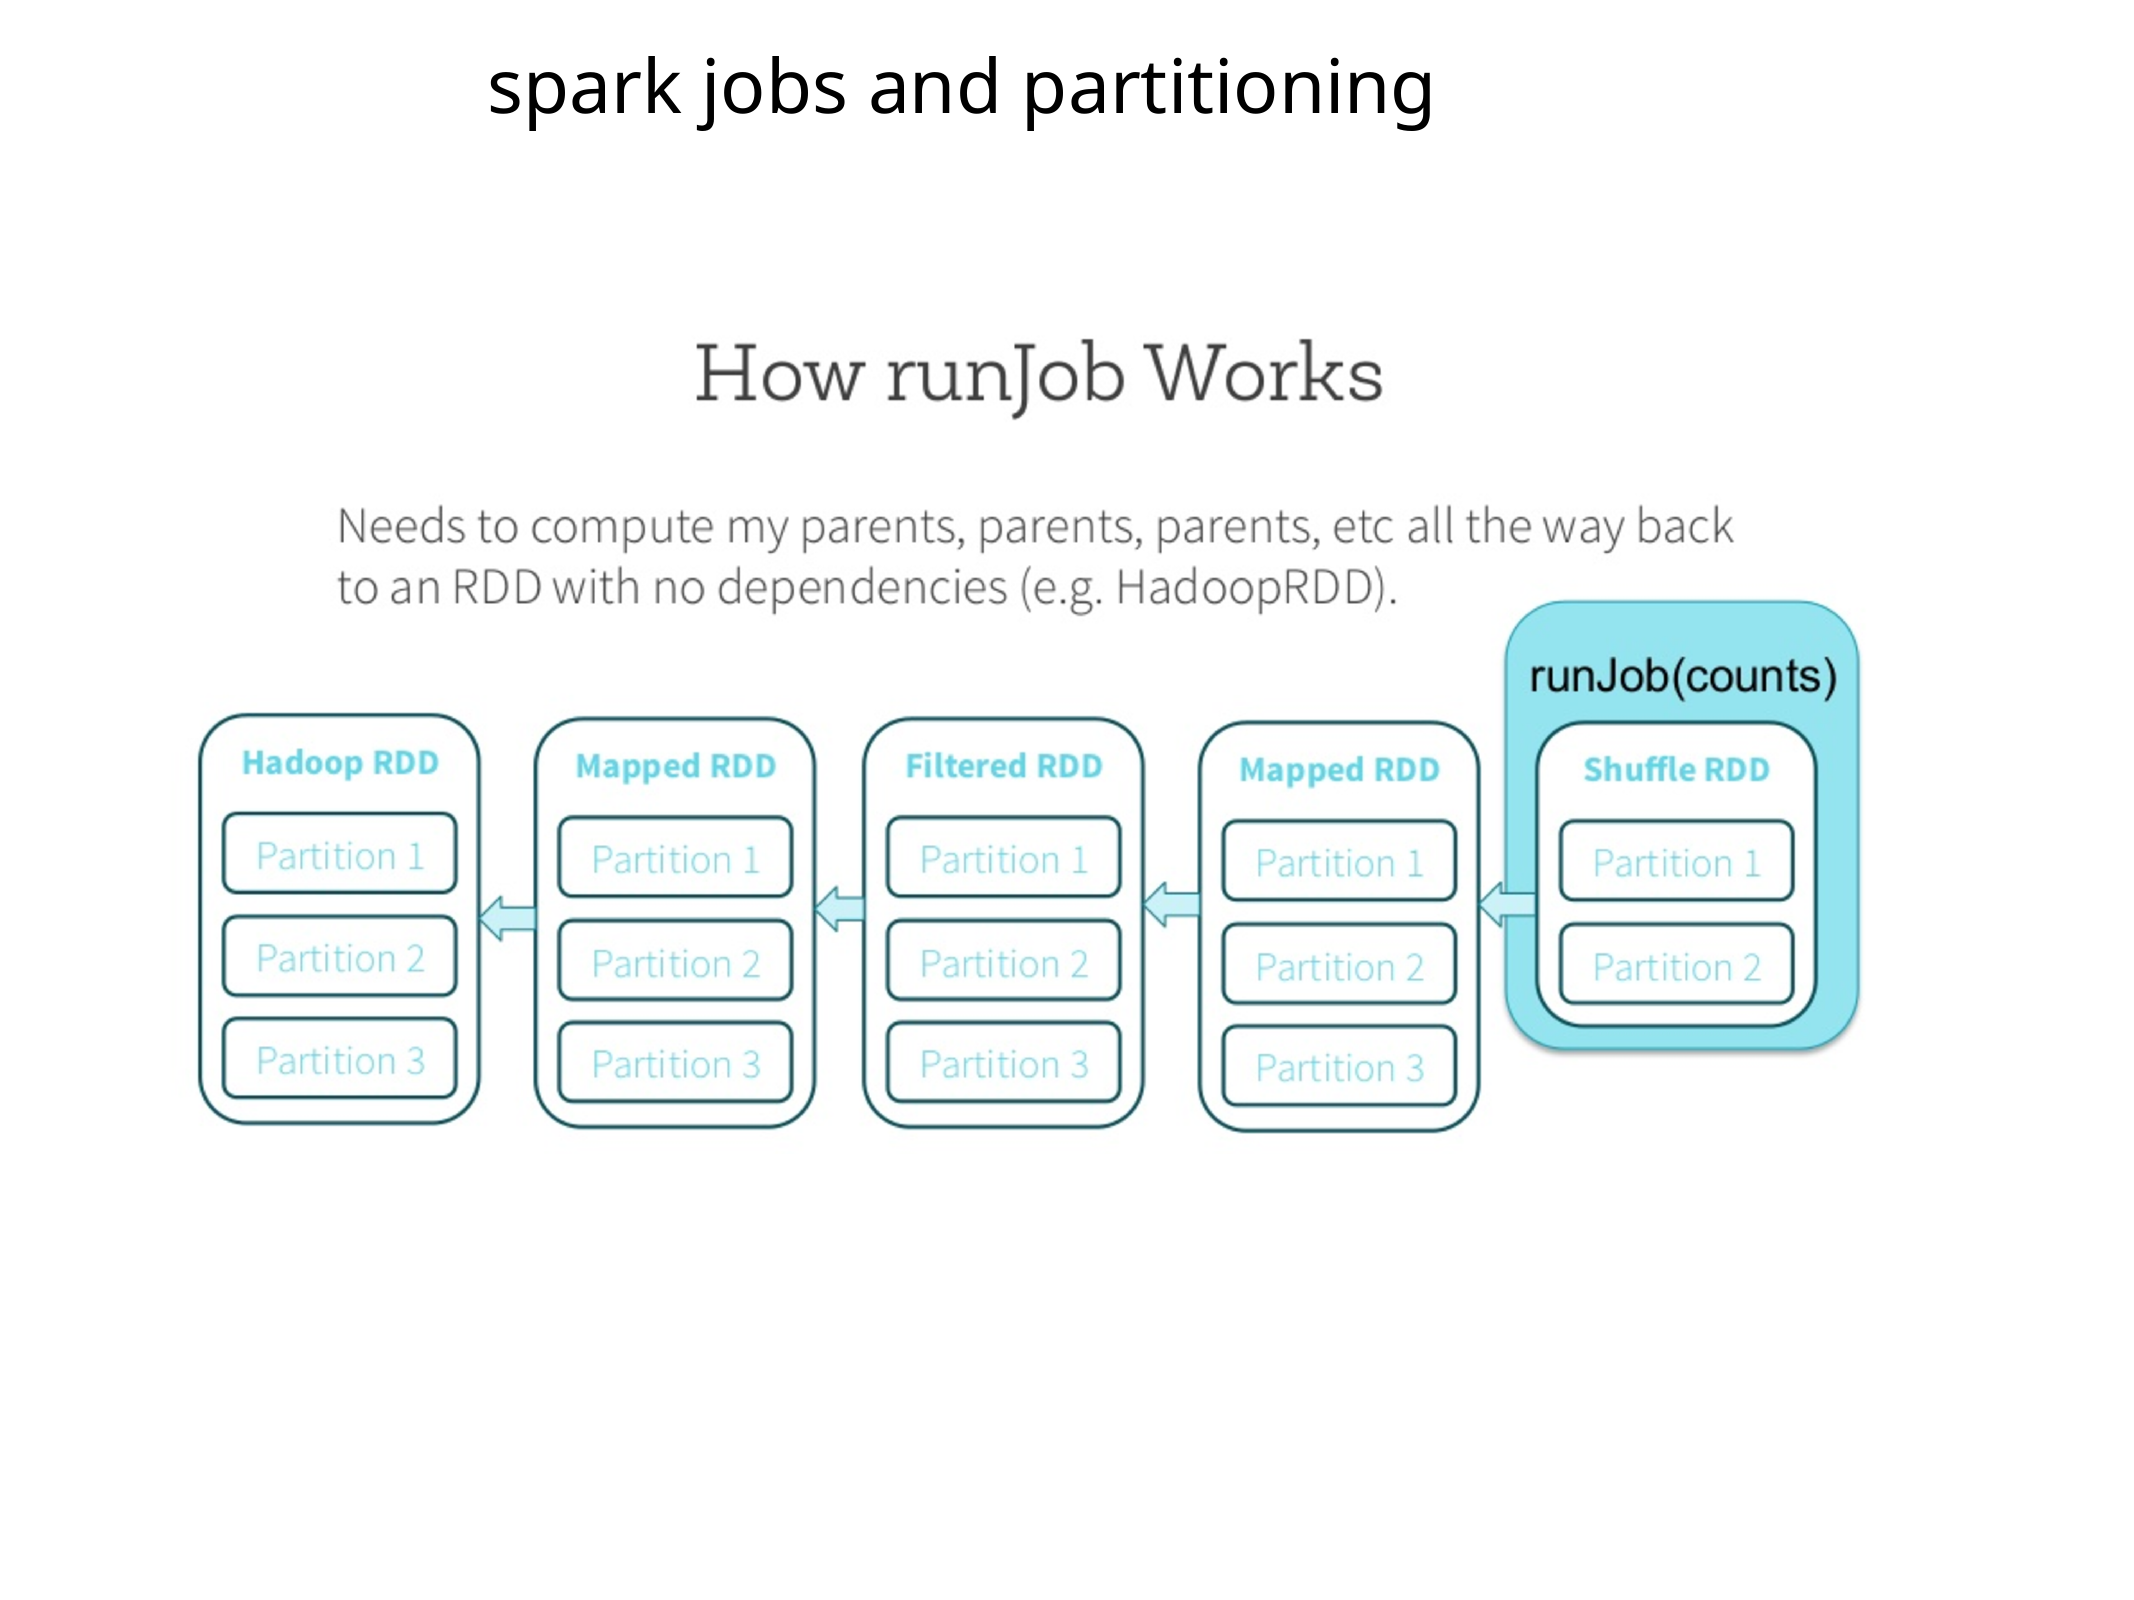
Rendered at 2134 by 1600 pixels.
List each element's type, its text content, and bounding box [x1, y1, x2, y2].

picture [167, 295, 1896, 1154]
text_box spark jobs and partitioning [479, 30, 1447, 138]
